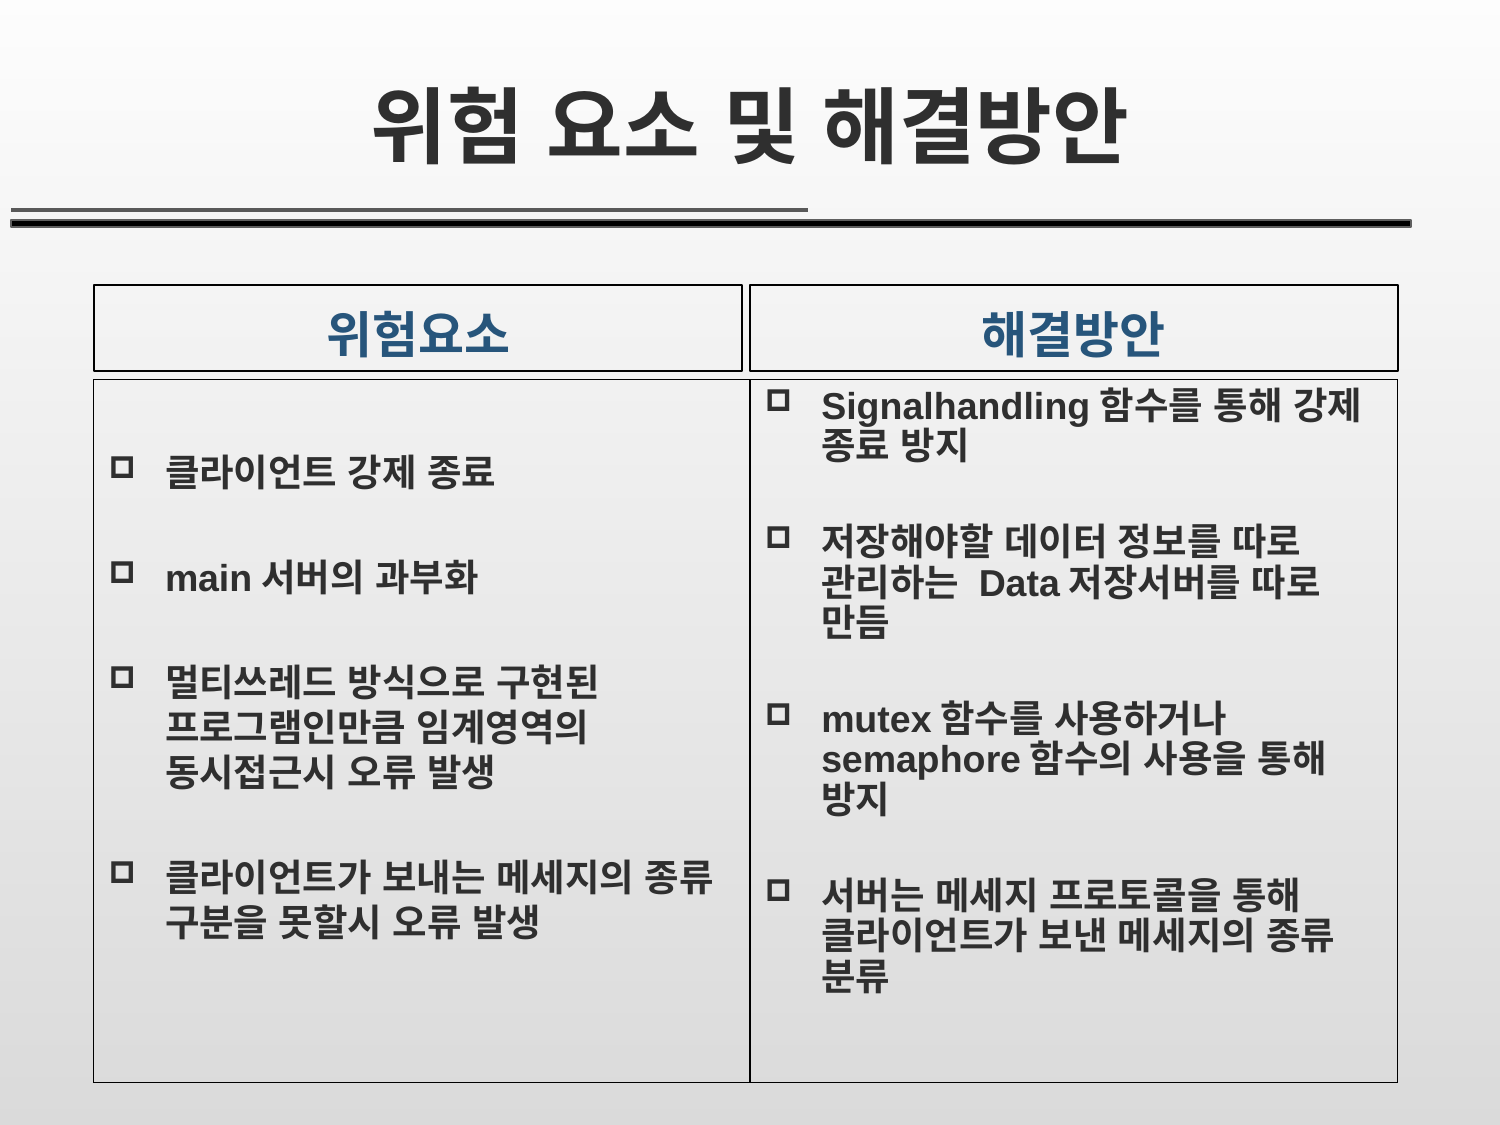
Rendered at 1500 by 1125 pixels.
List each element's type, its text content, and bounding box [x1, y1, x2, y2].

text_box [10, 209, 1412, 228]
list 해결방안 [749, 284, 1399, 372]
title 위험 요소 및 해결방안 [112, 36, 1388, 182]
list Signalhandling함수를 통해 강제 종료 방지 저장해야할 데이터 정보를 따로 관리하는 Data저장서버를 따로 만듬 mutex함수를 사용하거나 semaphore함수의 사용을 통해 방지 서버는 메세지 프로토콜을 통해 클라이언트가 보낸 메세지의 종류 분류 [750, 379, 1398, 1083]
list 클라이언트 강제 종료 main서버의 과부화 멀티쓰레드 방식으로 구현된 프로그램인만큼 임계영역의 동시접근시 오류 발생 클라이언트가 보내는 메세지의 종류 구분을 못할시 오류 발생 [93, 379, 750, 1083]
list 위험요소 [93, 284, 743, 372]
